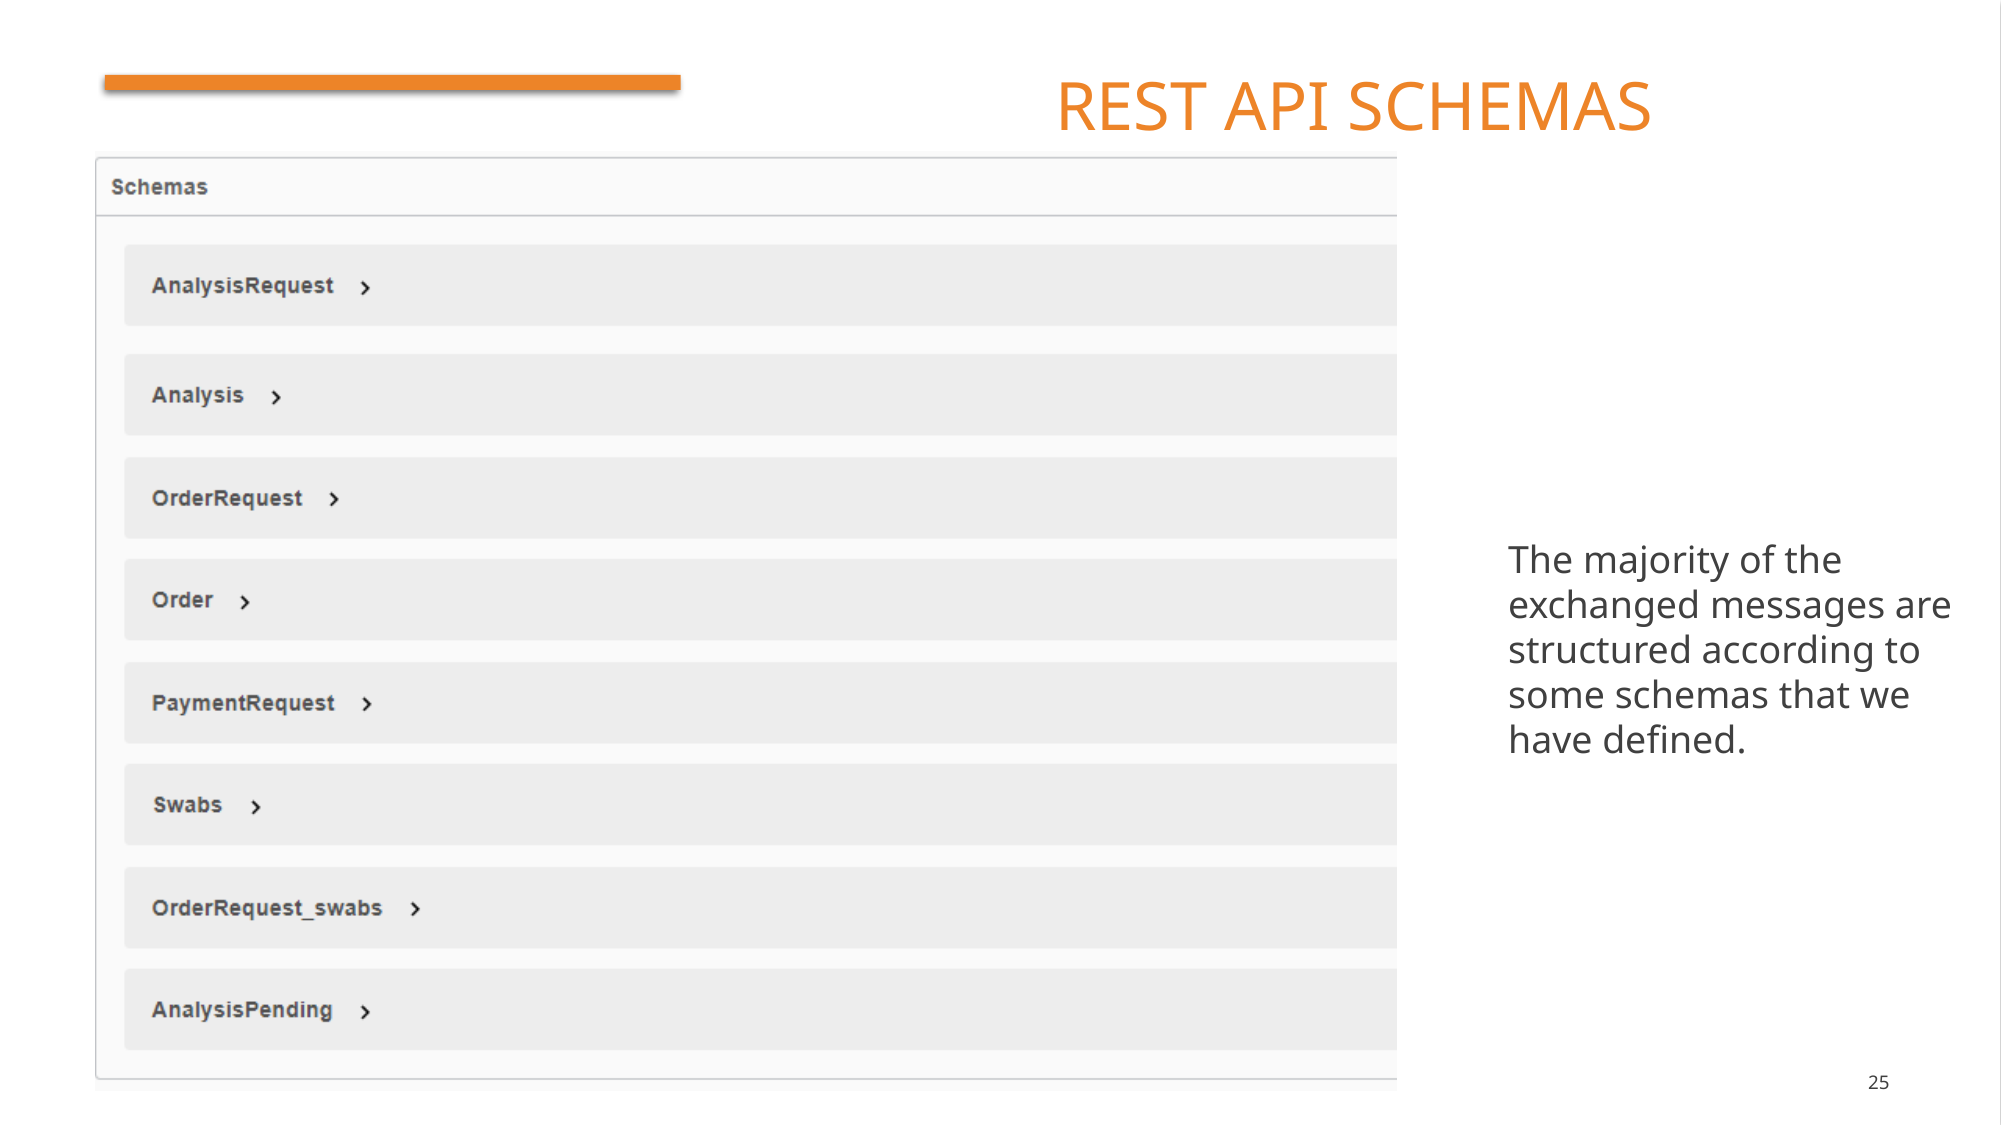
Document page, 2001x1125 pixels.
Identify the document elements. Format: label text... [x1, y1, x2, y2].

slide_number 25 [1732, 1084, 1905, 1114]
list The majority of the exchanged messages are structured according to some schemas that we have defined. [1493, 279, 1971, 1084]
picture [94, 150, 1398, 1091]
title Rest api schemas [742, 48, 1968, 152]
